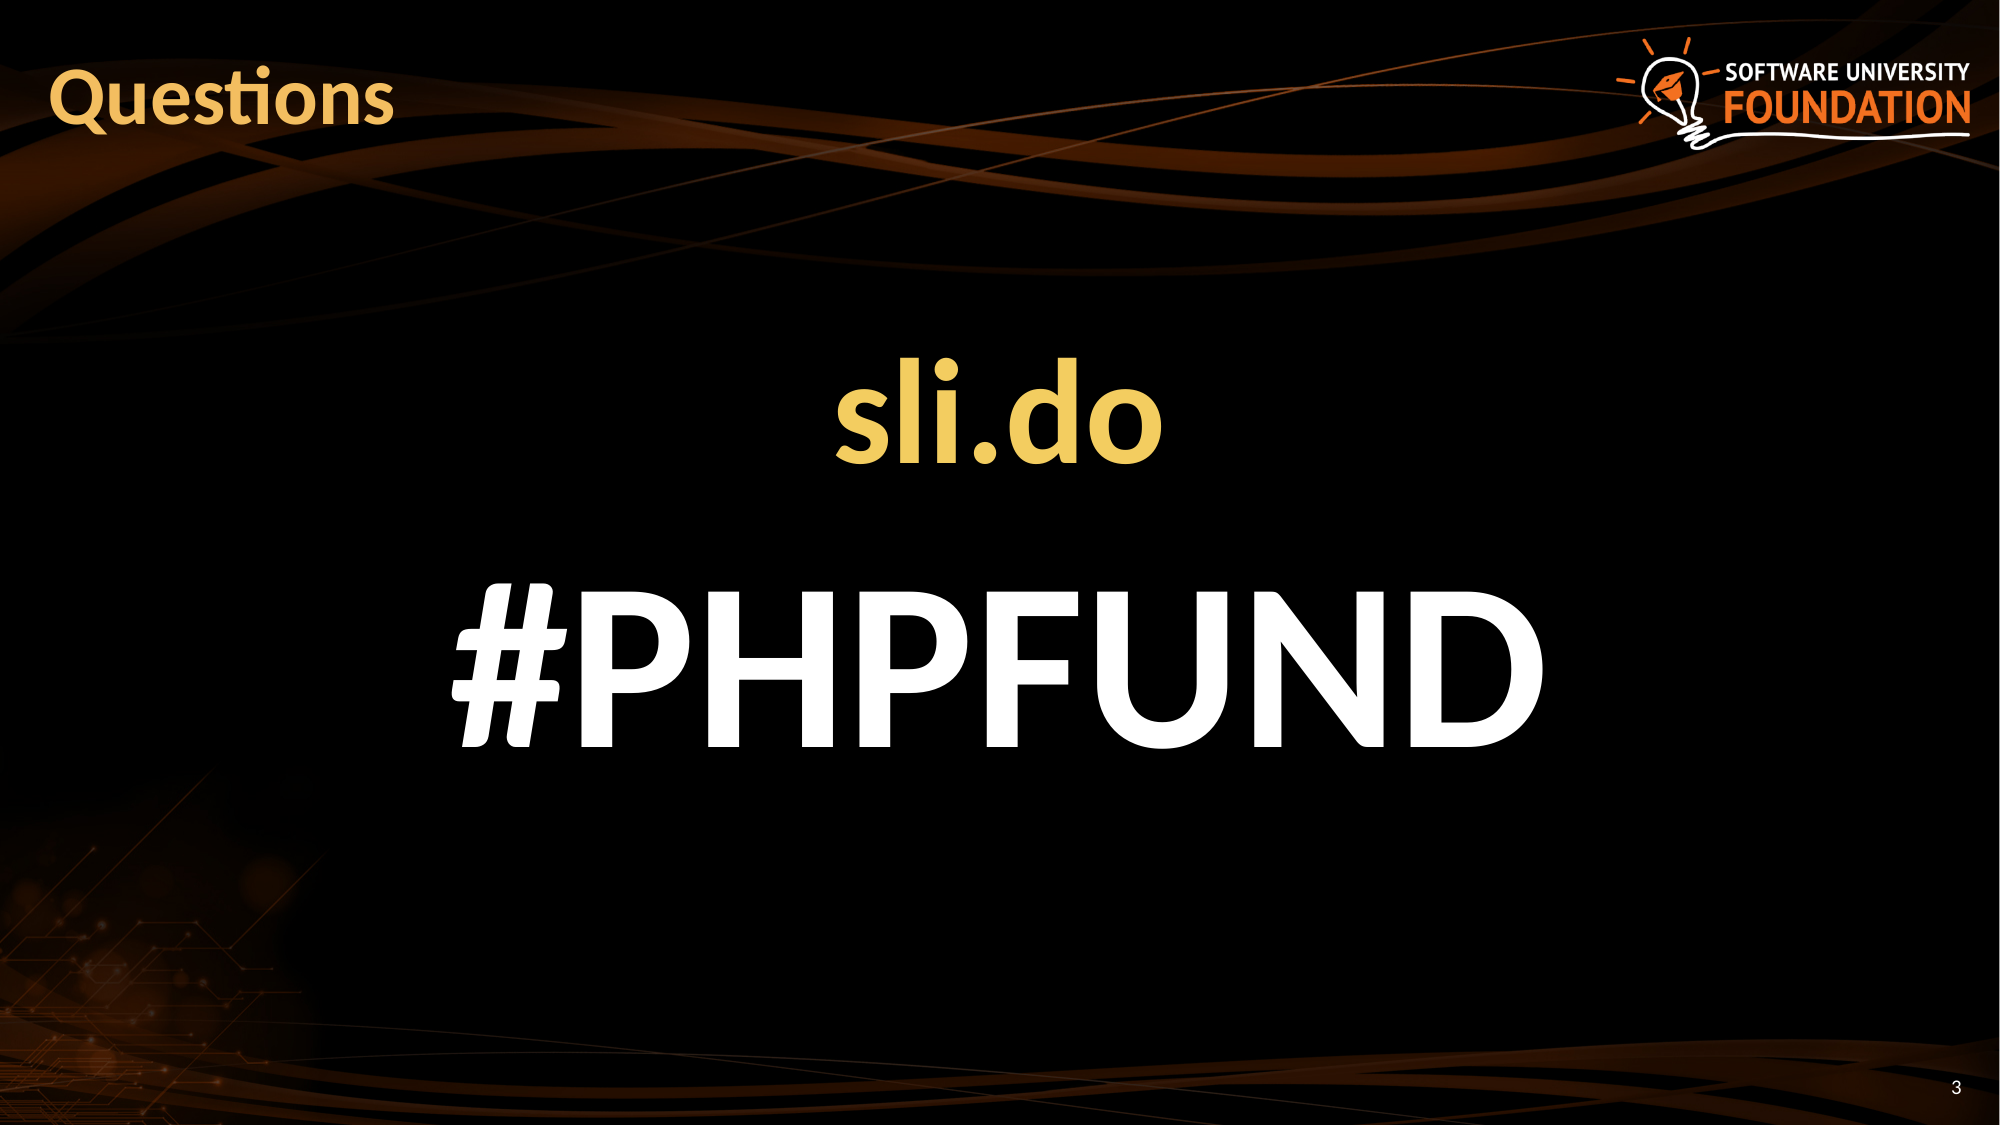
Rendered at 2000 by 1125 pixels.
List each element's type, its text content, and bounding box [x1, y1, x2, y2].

list sli.do #PHPFUND [31, 188, 1968, 1071]
picture [0, 0, 2000, 1125]
title Questions [30, 6, 1602, 189]
slide_number 3 [1897, 1071, 1968, 1103]
